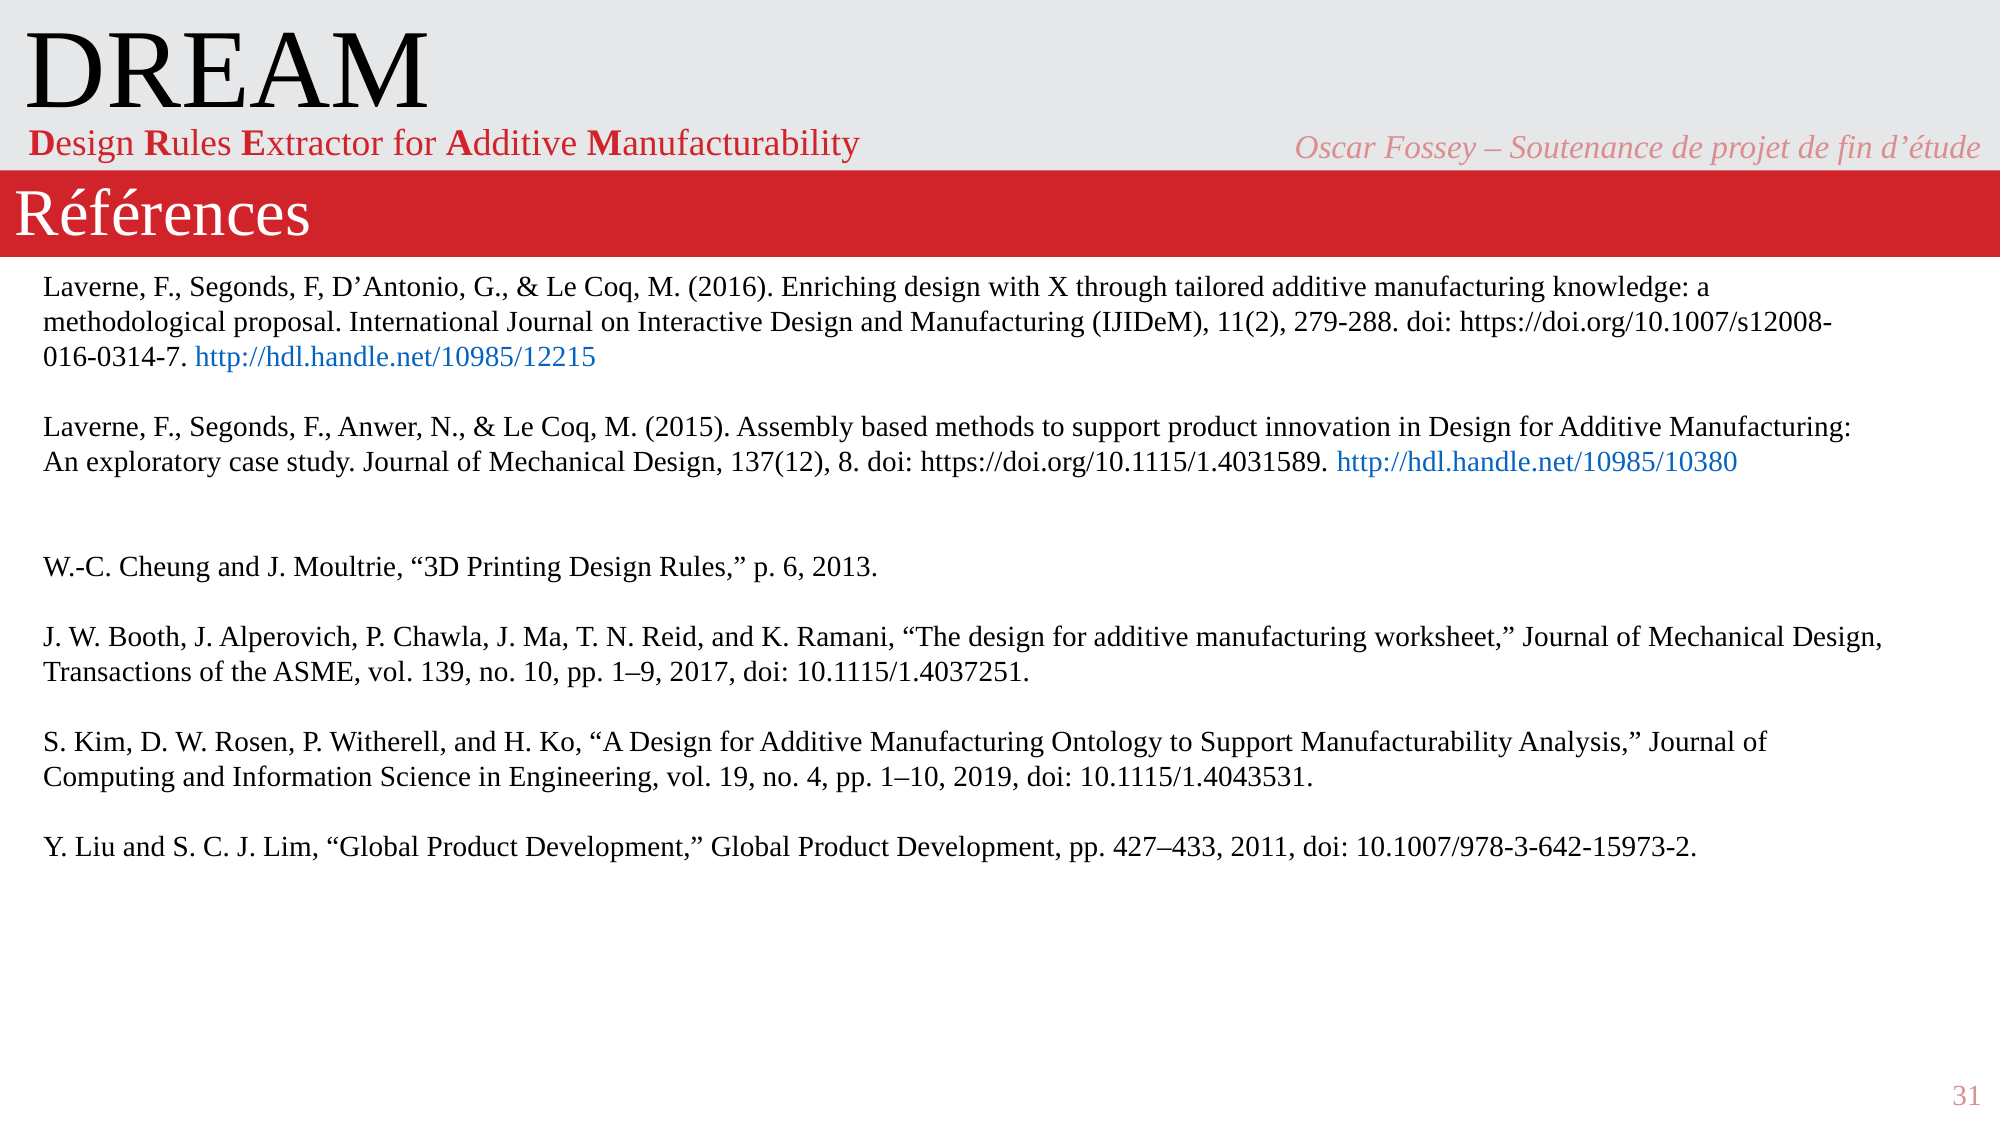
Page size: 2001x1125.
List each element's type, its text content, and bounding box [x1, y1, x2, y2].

footer Oscar Fossey – Soutenance de projet de fin d’étude [1264, 115, 1998, 175]
slide_number 31 [1877, 1063, 1997, 1124]
title Références [0, 170, 854, 261]
text_box Laverne, F., Segonds, F, D’Antonio, G., & Le Coq, M. (2016). Enriching design with X through tailored additive manufacturing knowledge: a methodological proposal. International Journal on Interactive Design and Manufacturing (IJIDeM), 11(2), 279-288. doi: https://doi.org/10.1007/s12008-016-0314-7. http://hdl.handle.net/10985/12215 Laverne, F., Segonds, F., Anwer, N., & Le Coq, M. (2015). Assembly based methods to support product innovation in Design for Additive Manufacturing: An exploratory case study. Journal of Mechanical Design, 137(12), 8. doi: https://doi.org/10.1115/1.4031589. http://hdl.handle.net/10985/10380 W.-C. Cheung and J. Moultrie, “3D Printing Design Rules,” p. 6, 2013. J. W. Booth, J. Alperovich, P. Chawla, J. Ma, T. N. Reid, and K. Ramani, “The design for additive manufacturing worksheet,” Journal of Mechanical Design, Transactions of the ASME, vol. 139, no. 10, pp. 1–9, 2017, doi: 10.1115/1.4037251. S. Kim, D. W. Rosen, P. Witherell, and H. Ko, “A Design for Additive Manufacturing Ontology to Support Manufacturability Analysis,” Journal of Computing and Information Science in Engineering, vol. 19, no. 4, pp. 1–10, 2019, doi: 10.1115/1.4043531. Y. Liu and S. C. J. Lim, “Global Product Development,” Global Product Development, pp. 427–433, 2011, doi: 10.1007/978-3-642-15973-2. [28, 260, 1902, 870]
